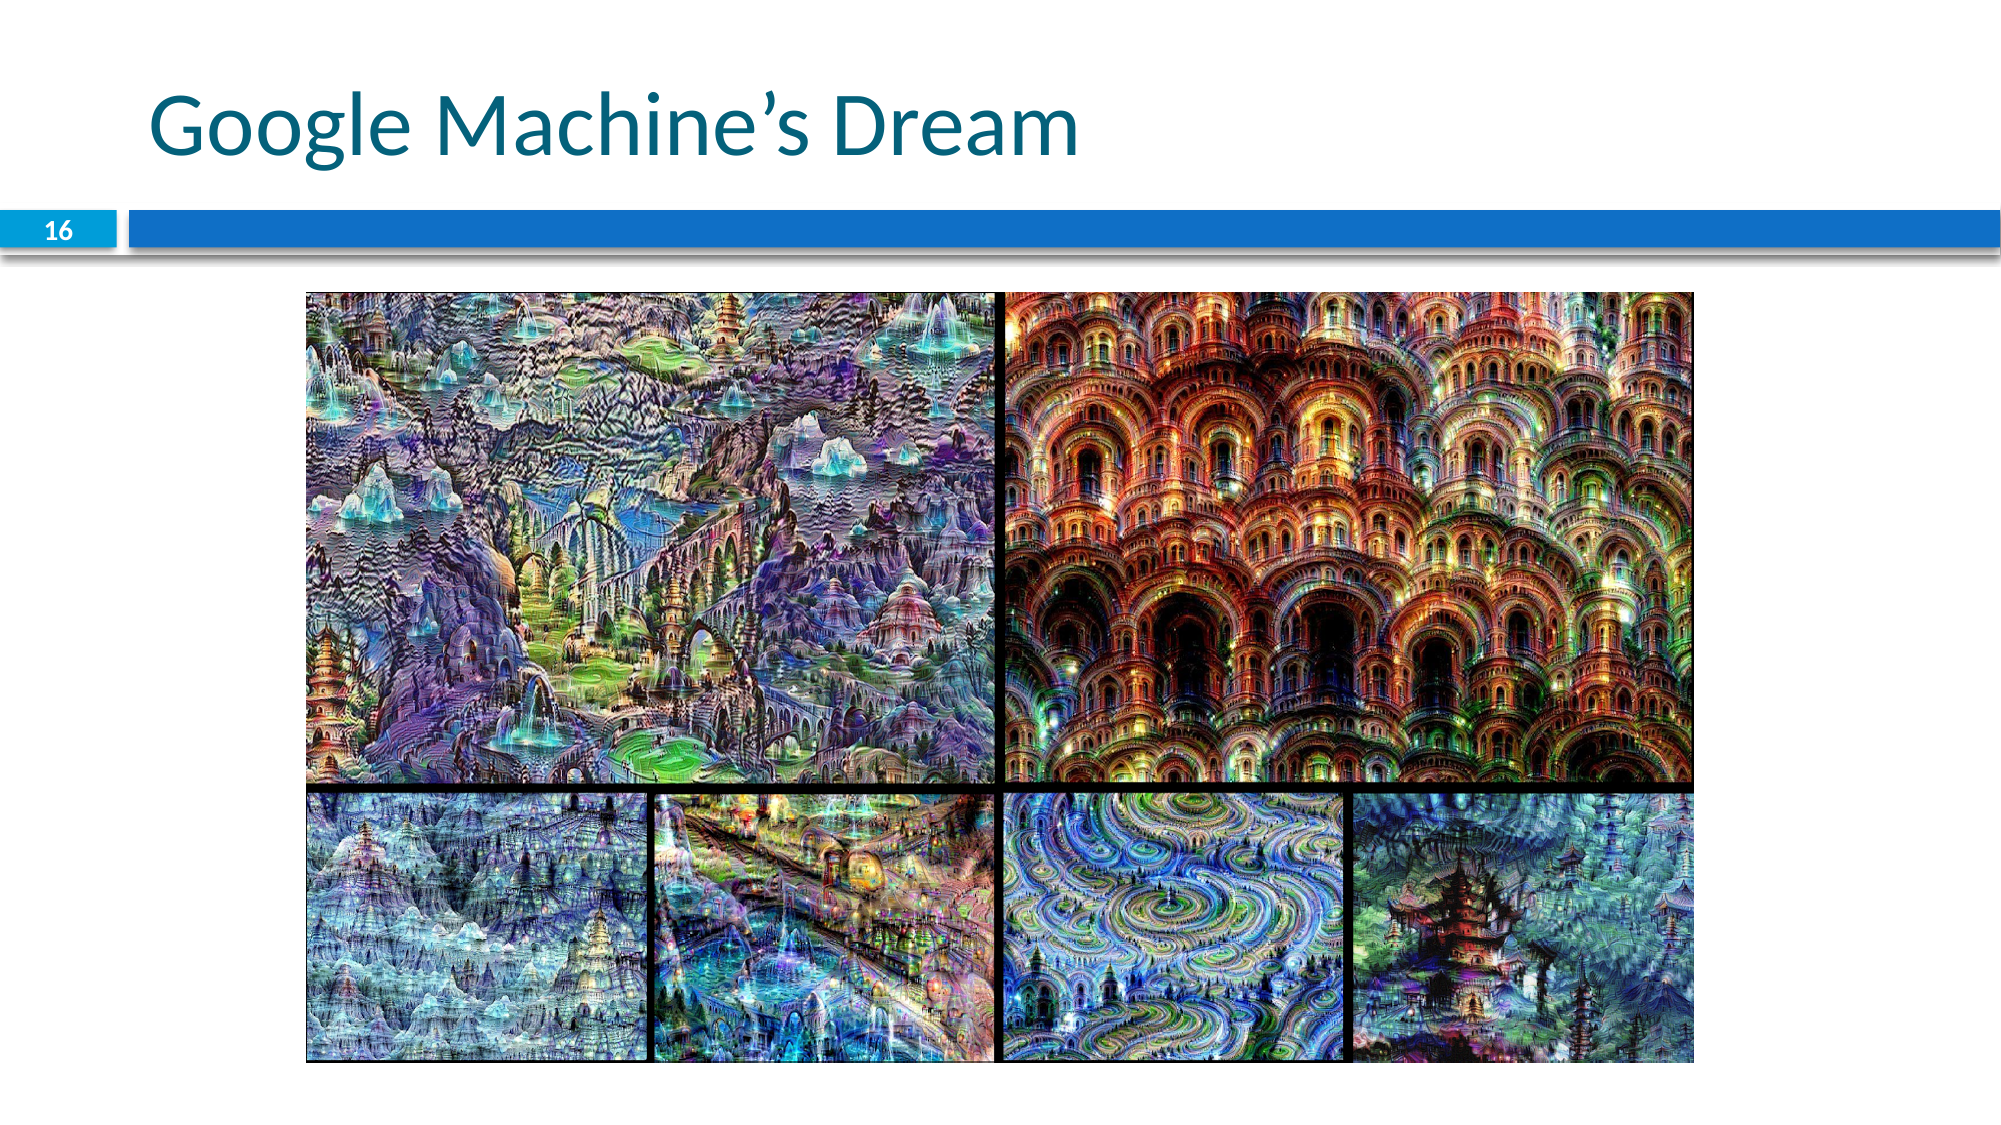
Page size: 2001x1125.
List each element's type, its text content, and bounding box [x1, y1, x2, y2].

title Google Machine’s Dream [133, 37, 1918, 200]
slide_number 16 [0, 208, 117, 249]
picture [305, 292, 1695, 1063]
